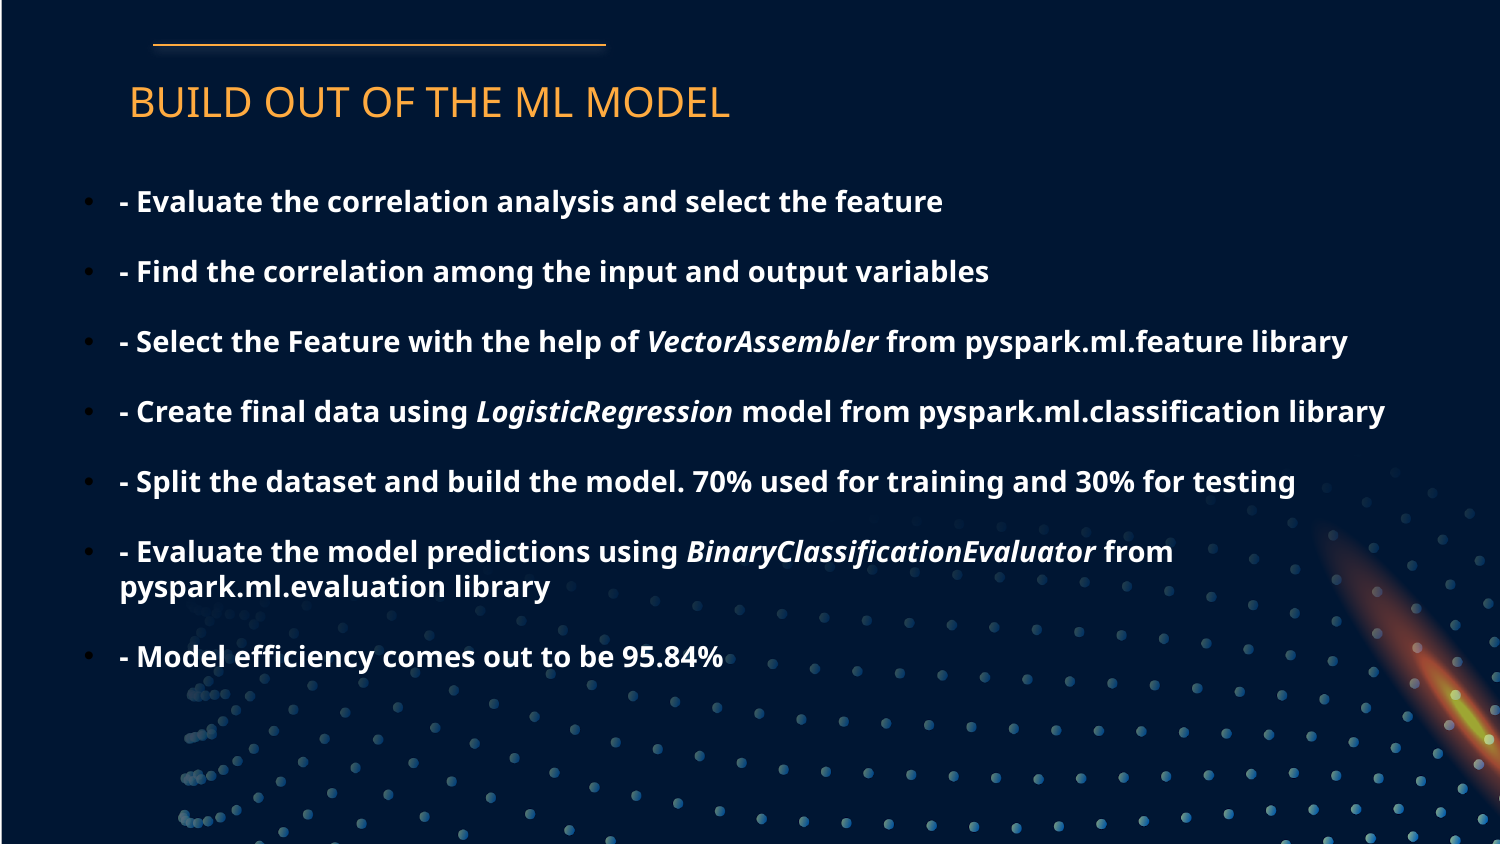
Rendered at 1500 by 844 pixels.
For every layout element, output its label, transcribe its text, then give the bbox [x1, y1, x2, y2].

subtitle BUILD OUT OF THE ML MODEL [113, 61, 1134, 138]
text_box - Evaluate the correlation analysis and select the feature - Find the correlation among the input and output variables - Select the Feature with the help of VectorAssembler from pyspark.ml.feature library - Create final data using LogisticRegression model from pyspark.ml.classification library - Split the dataset and build the model. 70% used for training and 30% for testing - Evaluate the model predictions using BinaryClassificationEvaluator from pyspark.ml.evaluation library - Model efficiency comes out to be 95.84% [69, 176, 1431, 681]
picture [0, 0, 1500, 844]
